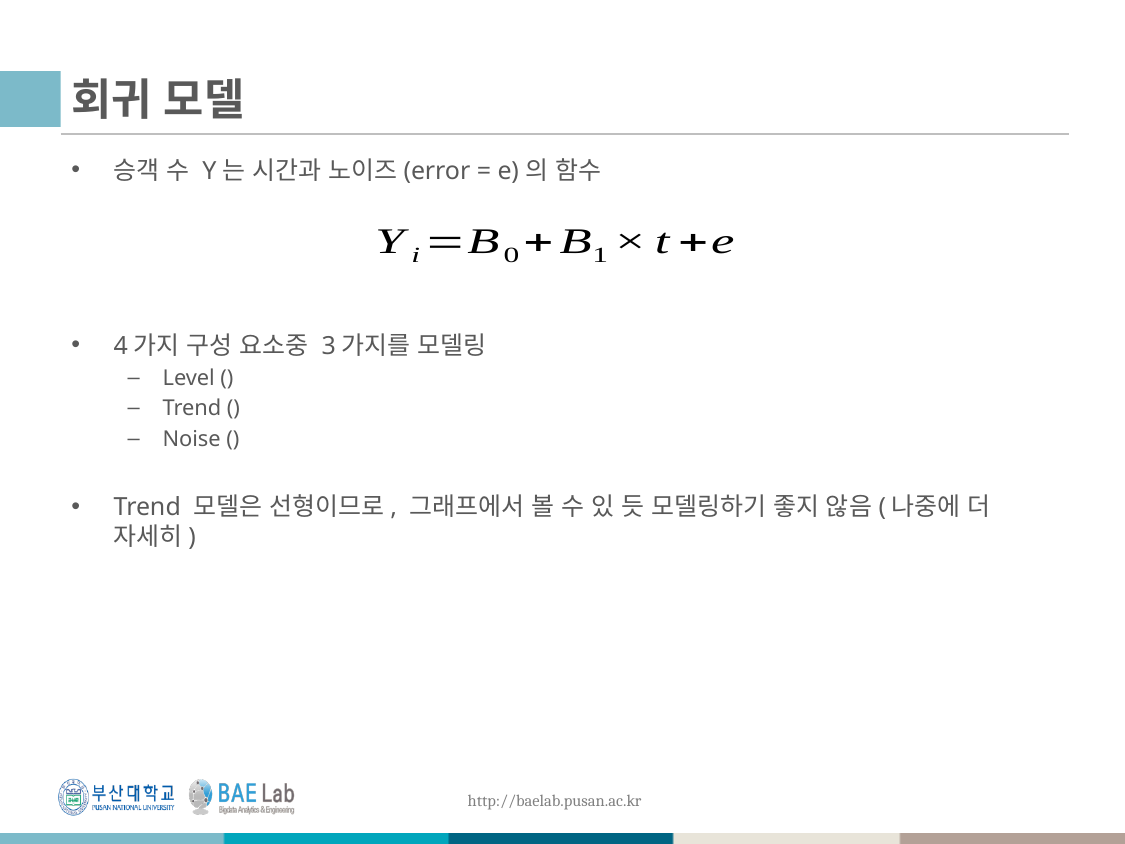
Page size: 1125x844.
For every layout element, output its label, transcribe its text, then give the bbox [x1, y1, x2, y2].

picture [186, 776, 300, 816]
picture [55, 775, 175, 819]
picture [0, 833, 448, 844]
picture [673, 833, 1125, 844]
title 회귀 모델 [56, 71, 1069, 125]
